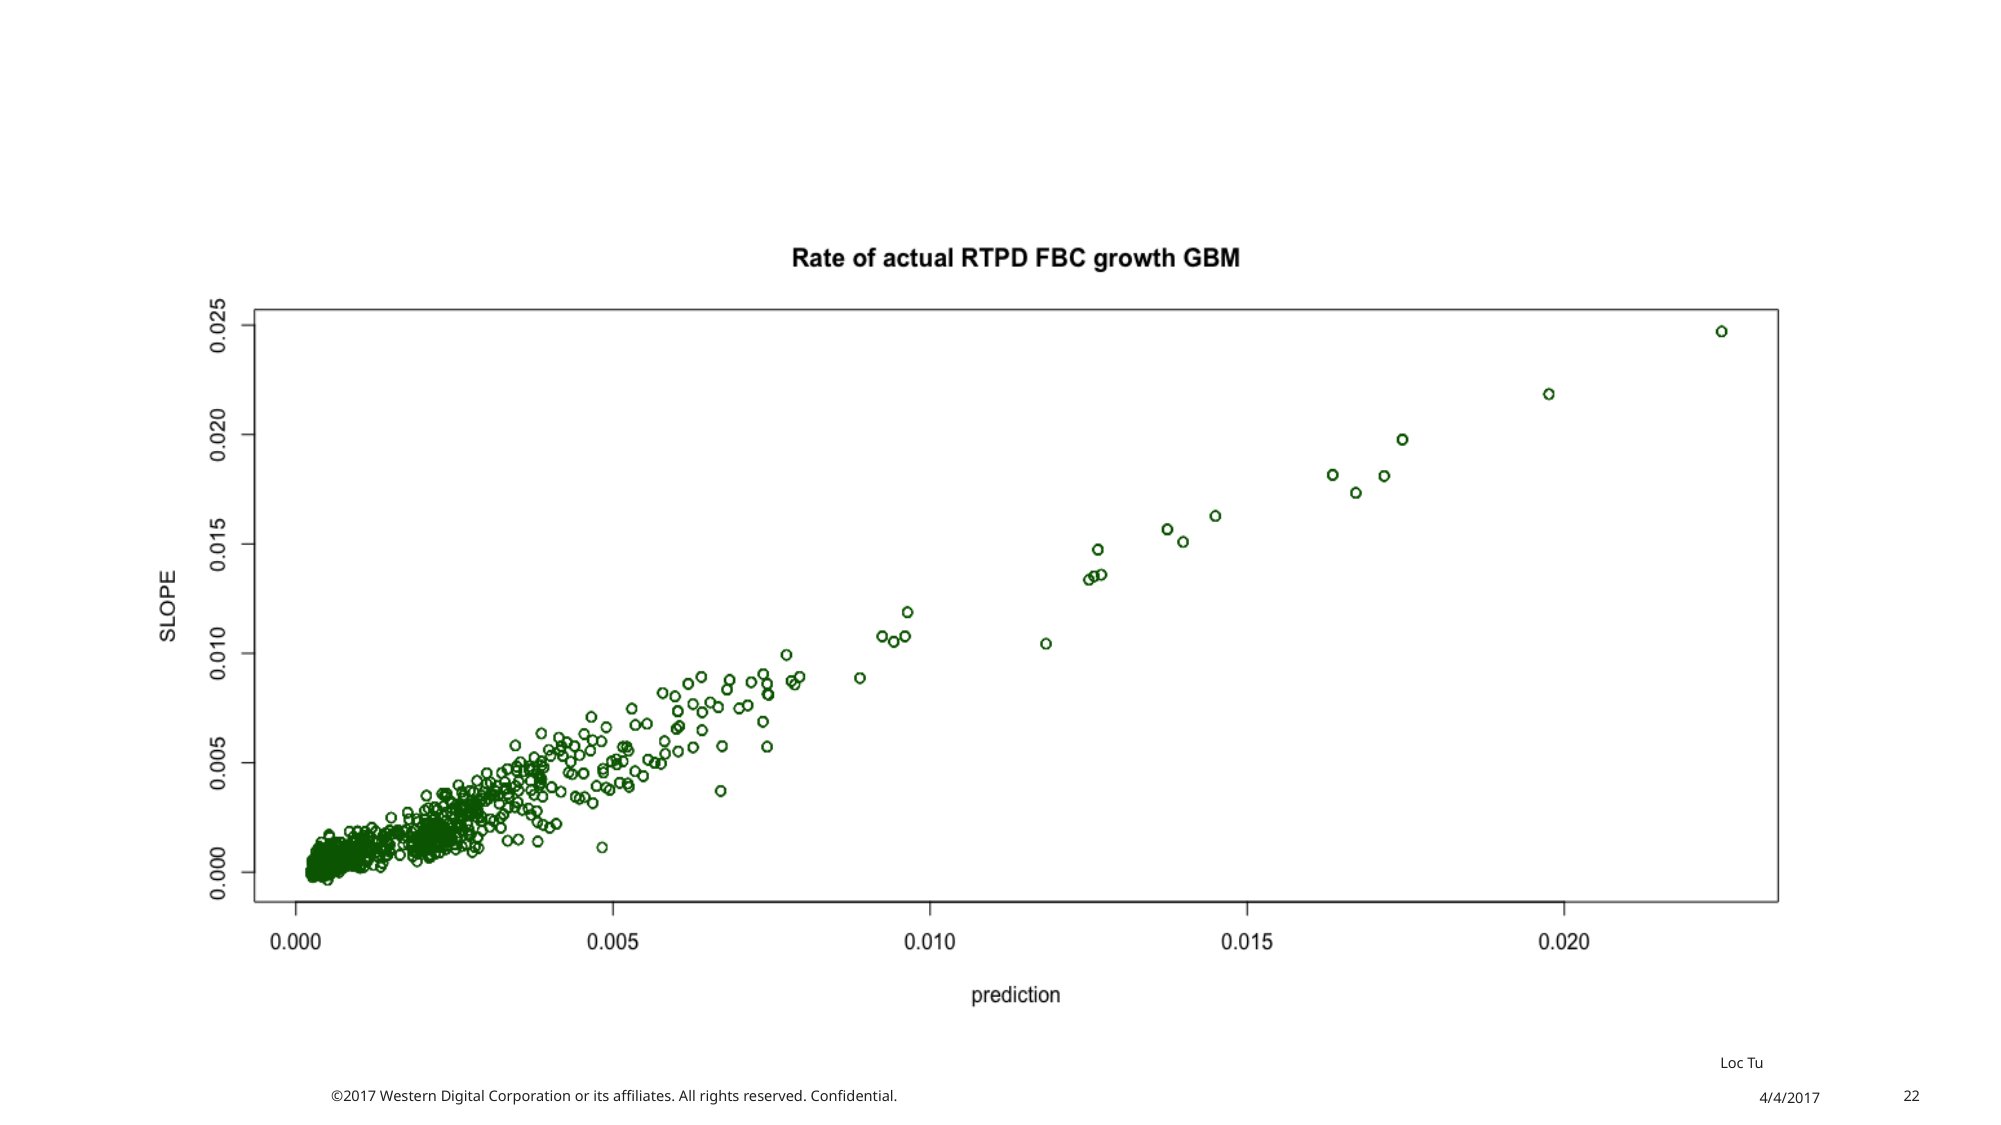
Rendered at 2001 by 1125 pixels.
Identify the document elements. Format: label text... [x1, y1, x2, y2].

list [153, 203, 1881, 1036]
slide_number 22 [1880, 1076, 1920, 1107]
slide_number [1719, 1076, 1820, 1107]
footer ©2017 Western Digital Corporation or its affiliates. All rights reserved. Confidential. [331, 1076, 990, 1107]
